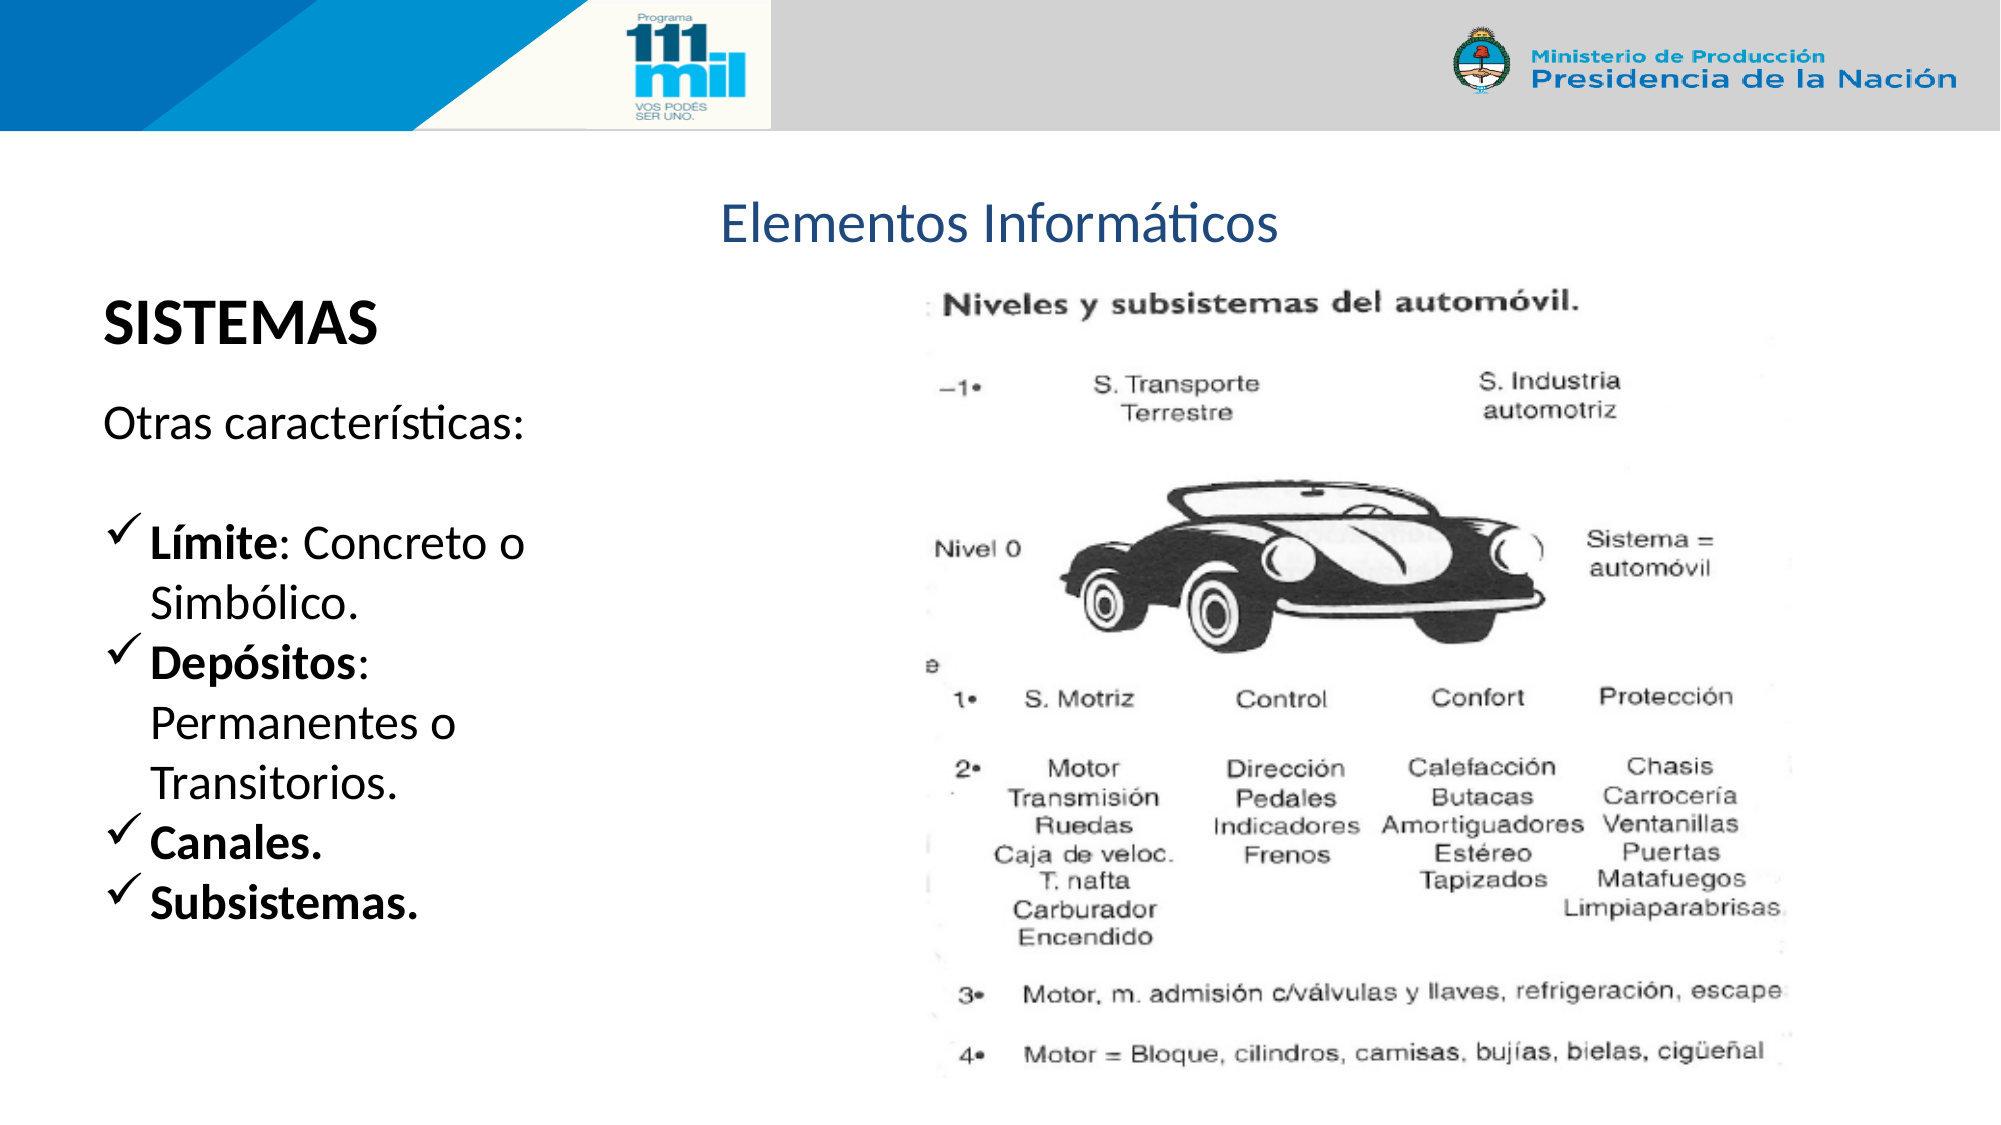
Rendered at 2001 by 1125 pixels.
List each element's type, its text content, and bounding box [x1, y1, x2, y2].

text_box SISTEMAS [88, 270, 575, 366]
picture [1453, 26, 1956, 94]
picture [587, 1, 769, 129]
picture [916, 270, 1804, 1086]
text_box Otras características: Límite: Concreto o Simbólico. Depósitos: Permanentes o Transitorios. Canales. Subsistemas. [88, 382, 658, 937]
text_box Elementos Informáticos [325, 184, 1675, 256]
